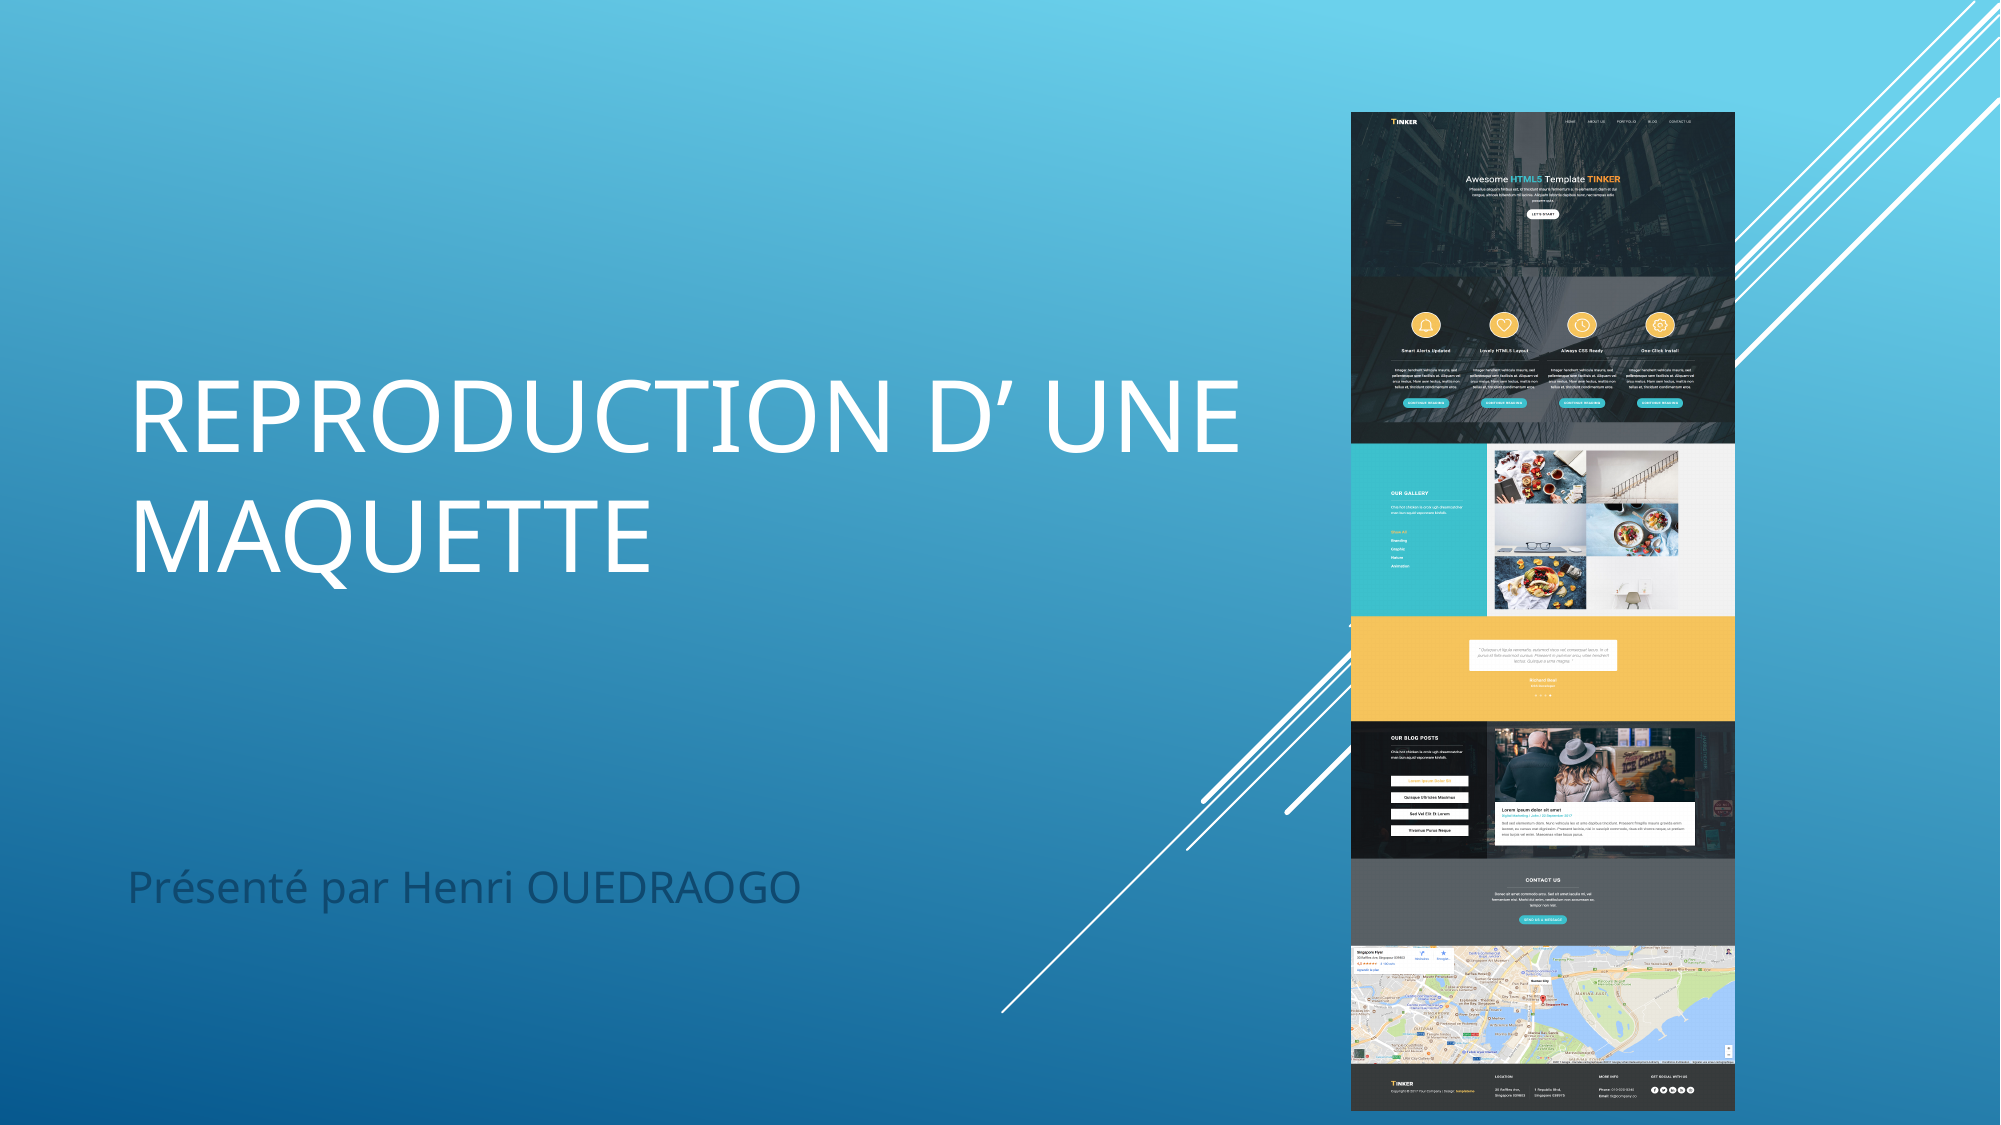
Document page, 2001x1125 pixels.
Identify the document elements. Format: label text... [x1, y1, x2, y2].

title REPRODUCTION D’ UNE MAQUETTE [112, 112, 1351, 600]
picture [1351, 112, 1735, 1111]
subtitle Présenté par Henri OUEDRAOGO [112, 630, 1163, 950]
